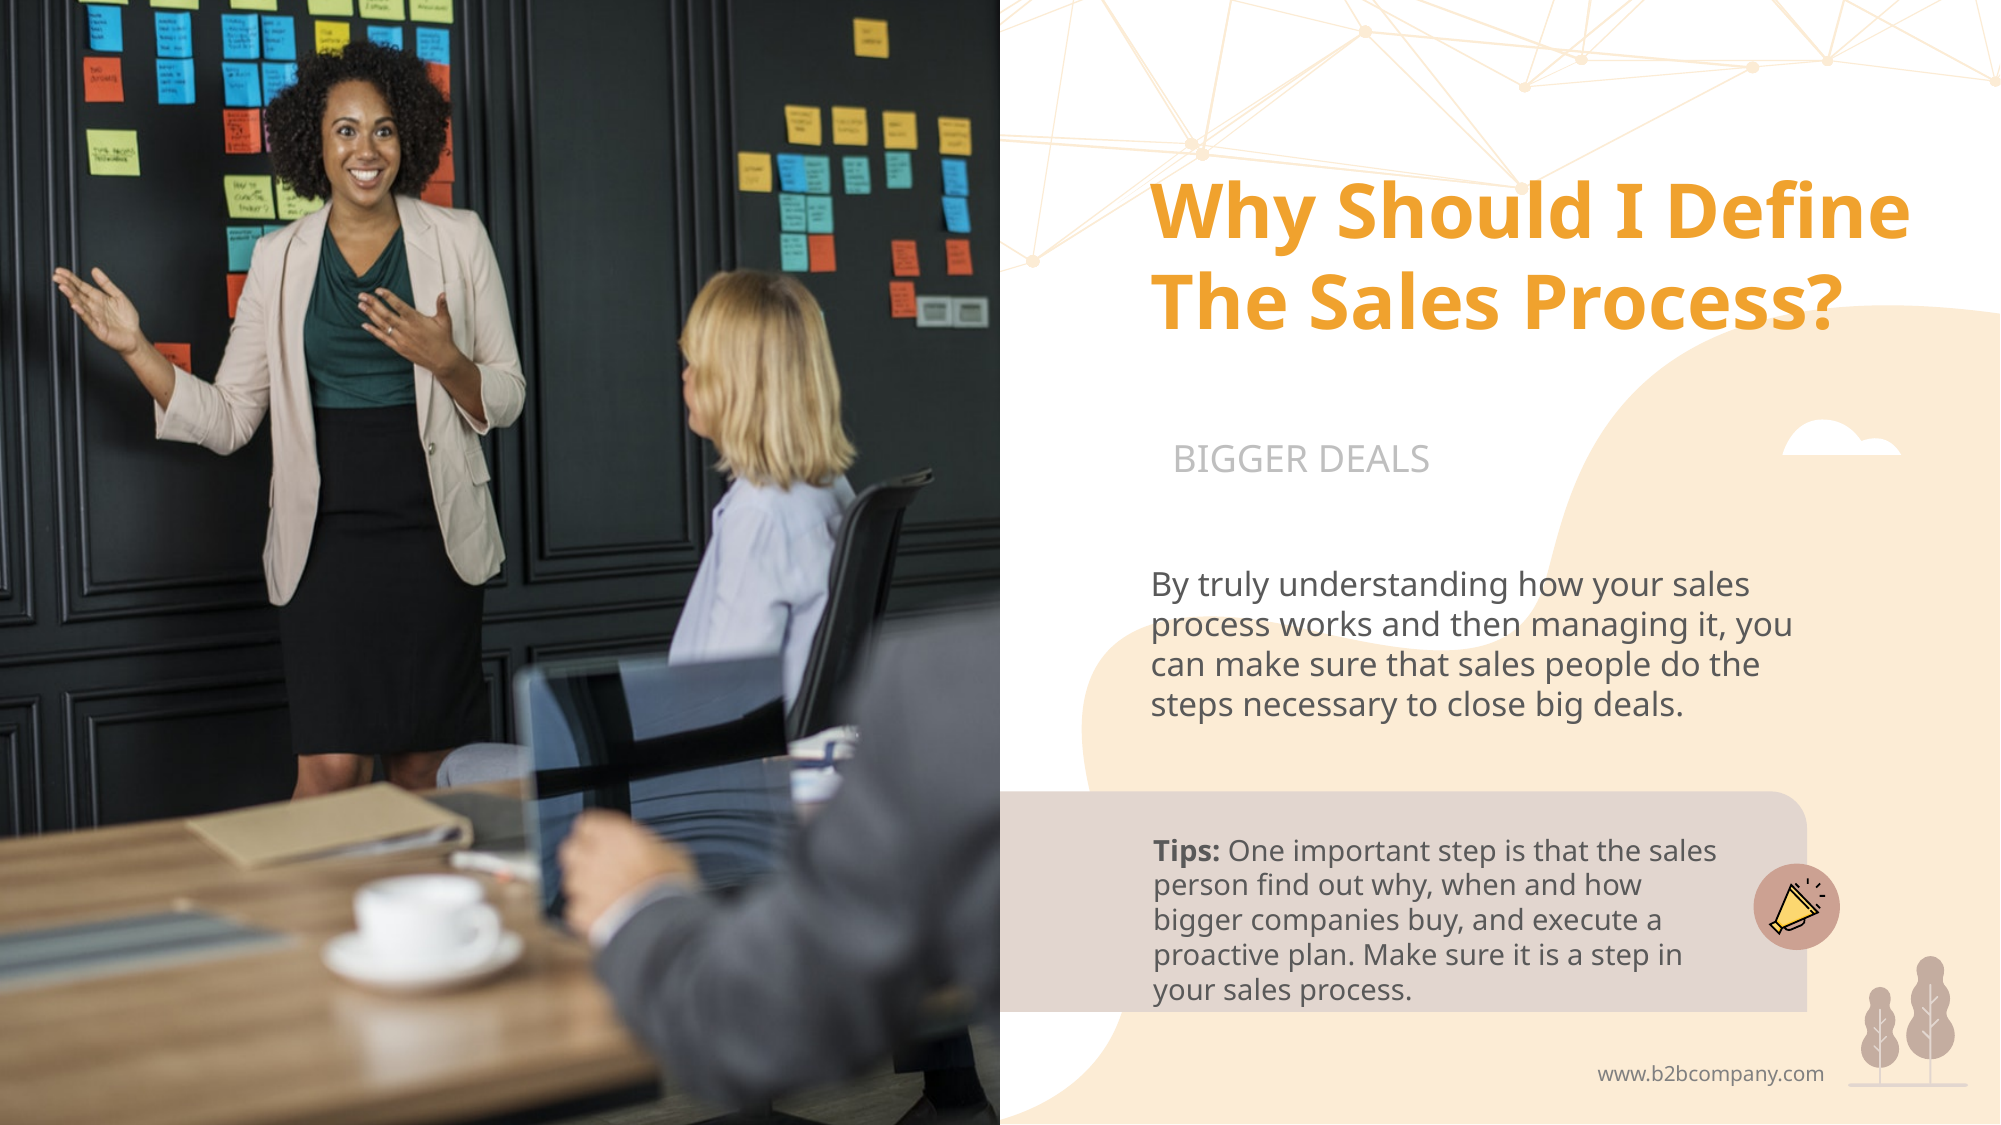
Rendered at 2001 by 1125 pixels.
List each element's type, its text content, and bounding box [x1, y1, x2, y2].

text_box BIGGER DEALS [1157, 405, 1446, 488]
title Why Should I Define The Sales Process? [1135, 155, 1958, 424]
text_box By truly understanding how your sales process works and then managing it, you can make sure that sales people do the steps necessary to close big deals. [1135, 555, 1812, 731]
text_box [1753, 863, 1840, 950]
text_box Tips: One important step is that the sales person find out why, when and how bigger companies buy, and execute a proactive plan. Make sure it is a step in your sales process. [1138, 824, 1750, 1014]
picture [0, 0, 1000, 1125]
text_box [1001, 790, 1809, 1013]
